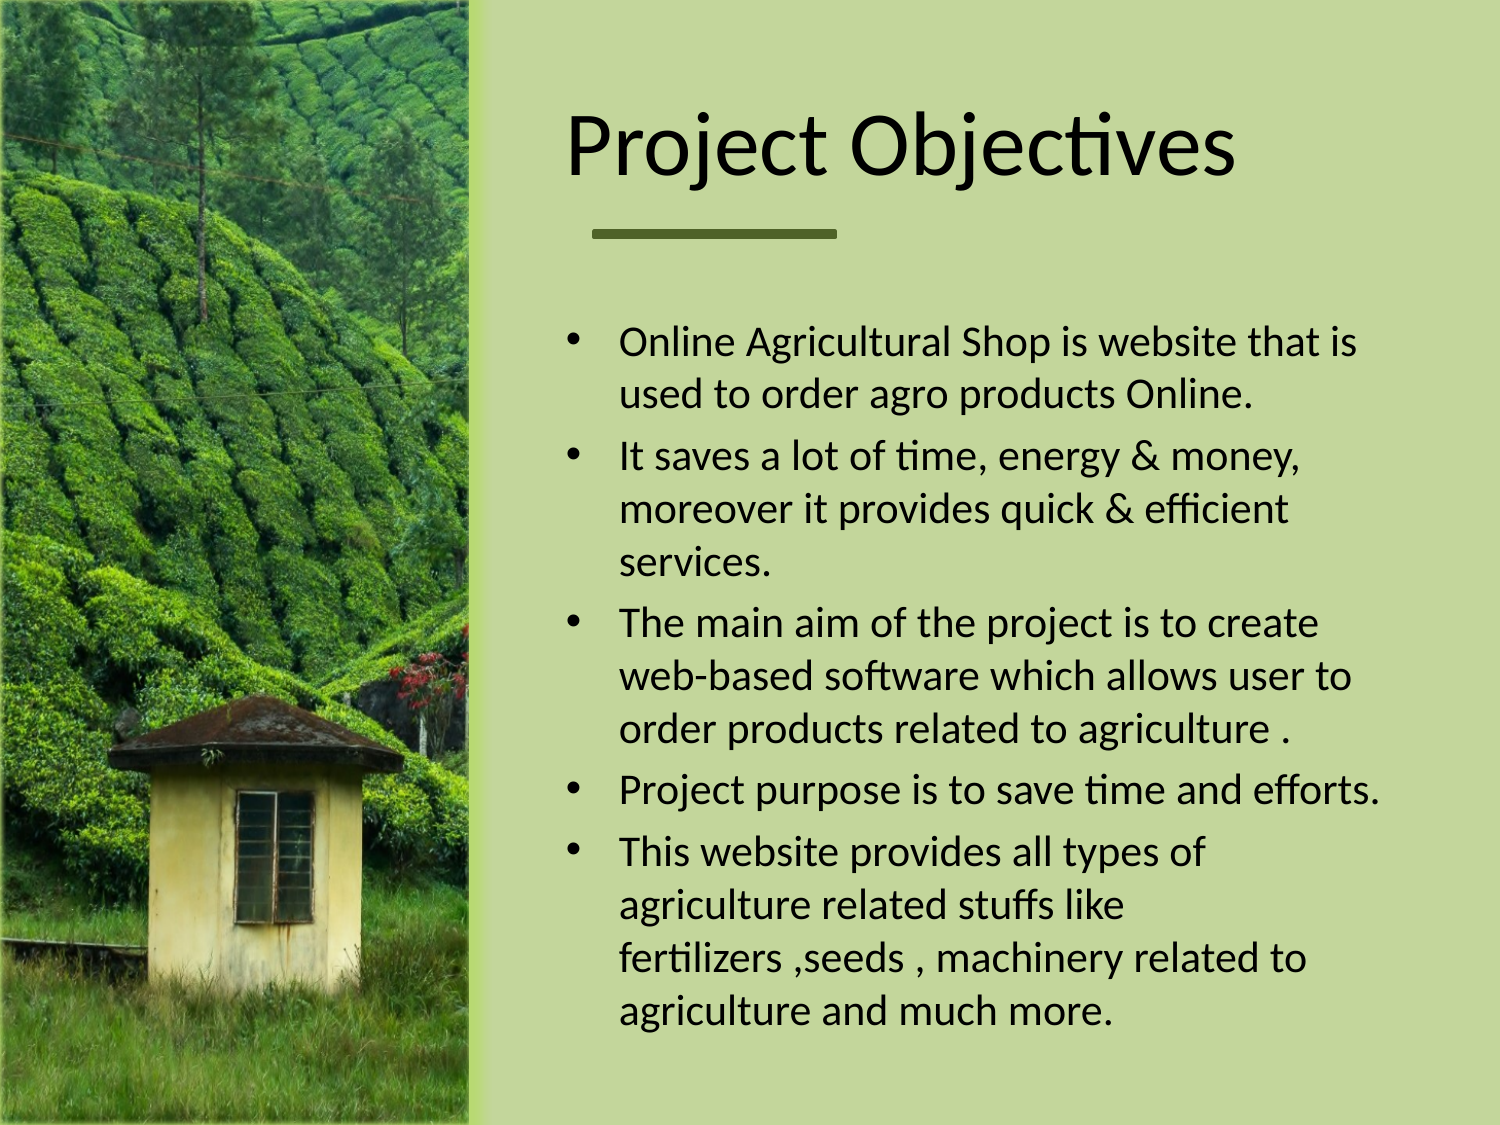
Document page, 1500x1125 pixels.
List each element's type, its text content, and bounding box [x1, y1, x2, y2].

picture [0, 0, 469, 1125]
list Online Agricultural Shop is website that is used to order agro products Online. It saves a lot of time, energy & money, moreover it provides quick & efficient services. The main aim of the project is to create web-based software which allows user to order products related to agriculture . Project purpose is to save time and efforts. This website provides all types of agriculture related stuffs like fertilizers ,seeds , machinery related to agriculture and much more. [550, 304, 1425, 1048]
text_box [592, 229, 837, 239]
title Project Objectives [550, 45, 1425, 233]
